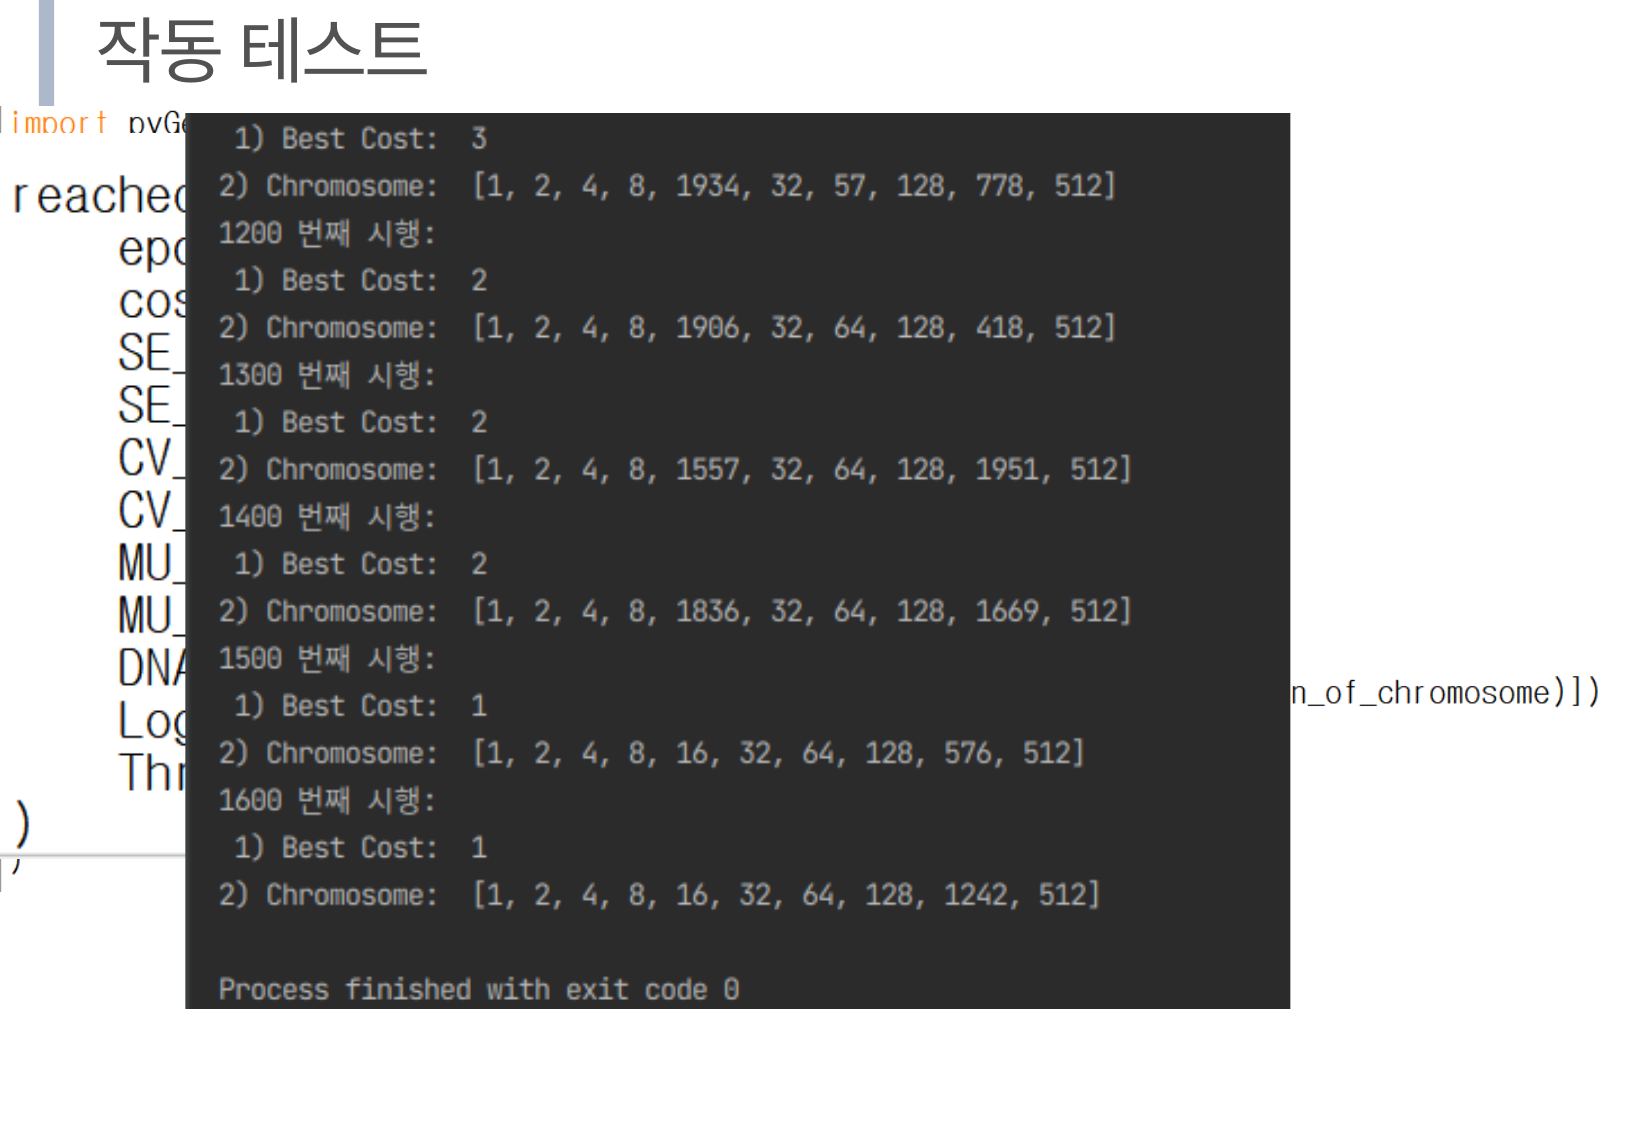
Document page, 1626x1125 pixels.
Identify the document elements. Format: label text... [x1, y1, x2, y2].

text_box 작동 테스트 [80, 0, 446, 106]
picture [0, 106, 1625, 1009]
text_box [38, 0, 55, 106]
